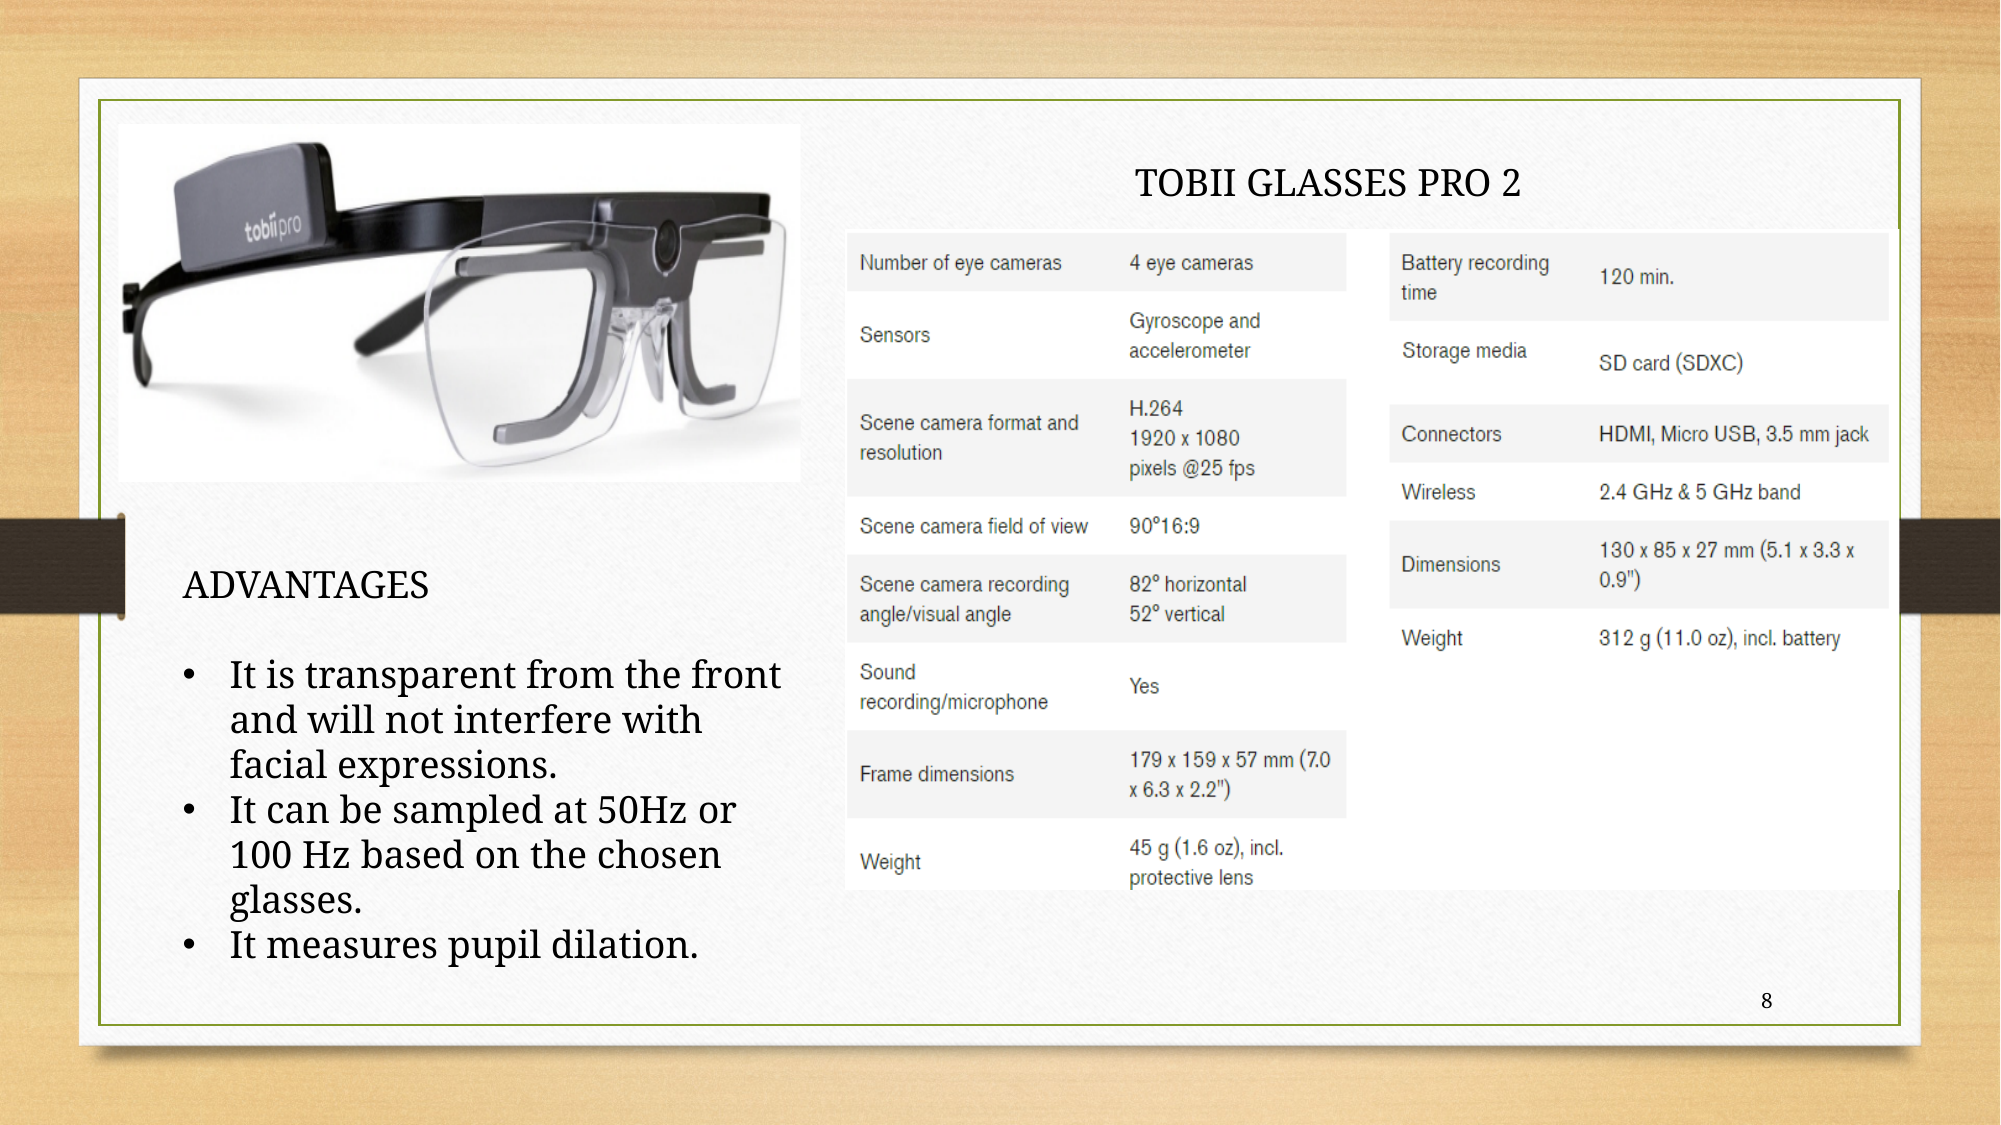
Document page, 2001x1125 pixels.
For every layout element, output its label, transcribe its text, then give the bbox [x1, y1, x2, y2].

text_box ADVANTAGES It is transparent from the front and will not interfere with facial expressions. It can be sampled at 50Hz or 100 Hz based on the chosen glasses. It measures pupil dilation. [167, 553, 823, 1019]
slide_number 8 [1698, 979, 1788, 1025]
text_box TOBII GLASSES PRO 2 [1120, 152, 1538, 212]
picture [0, 0, 2001, 1125]
